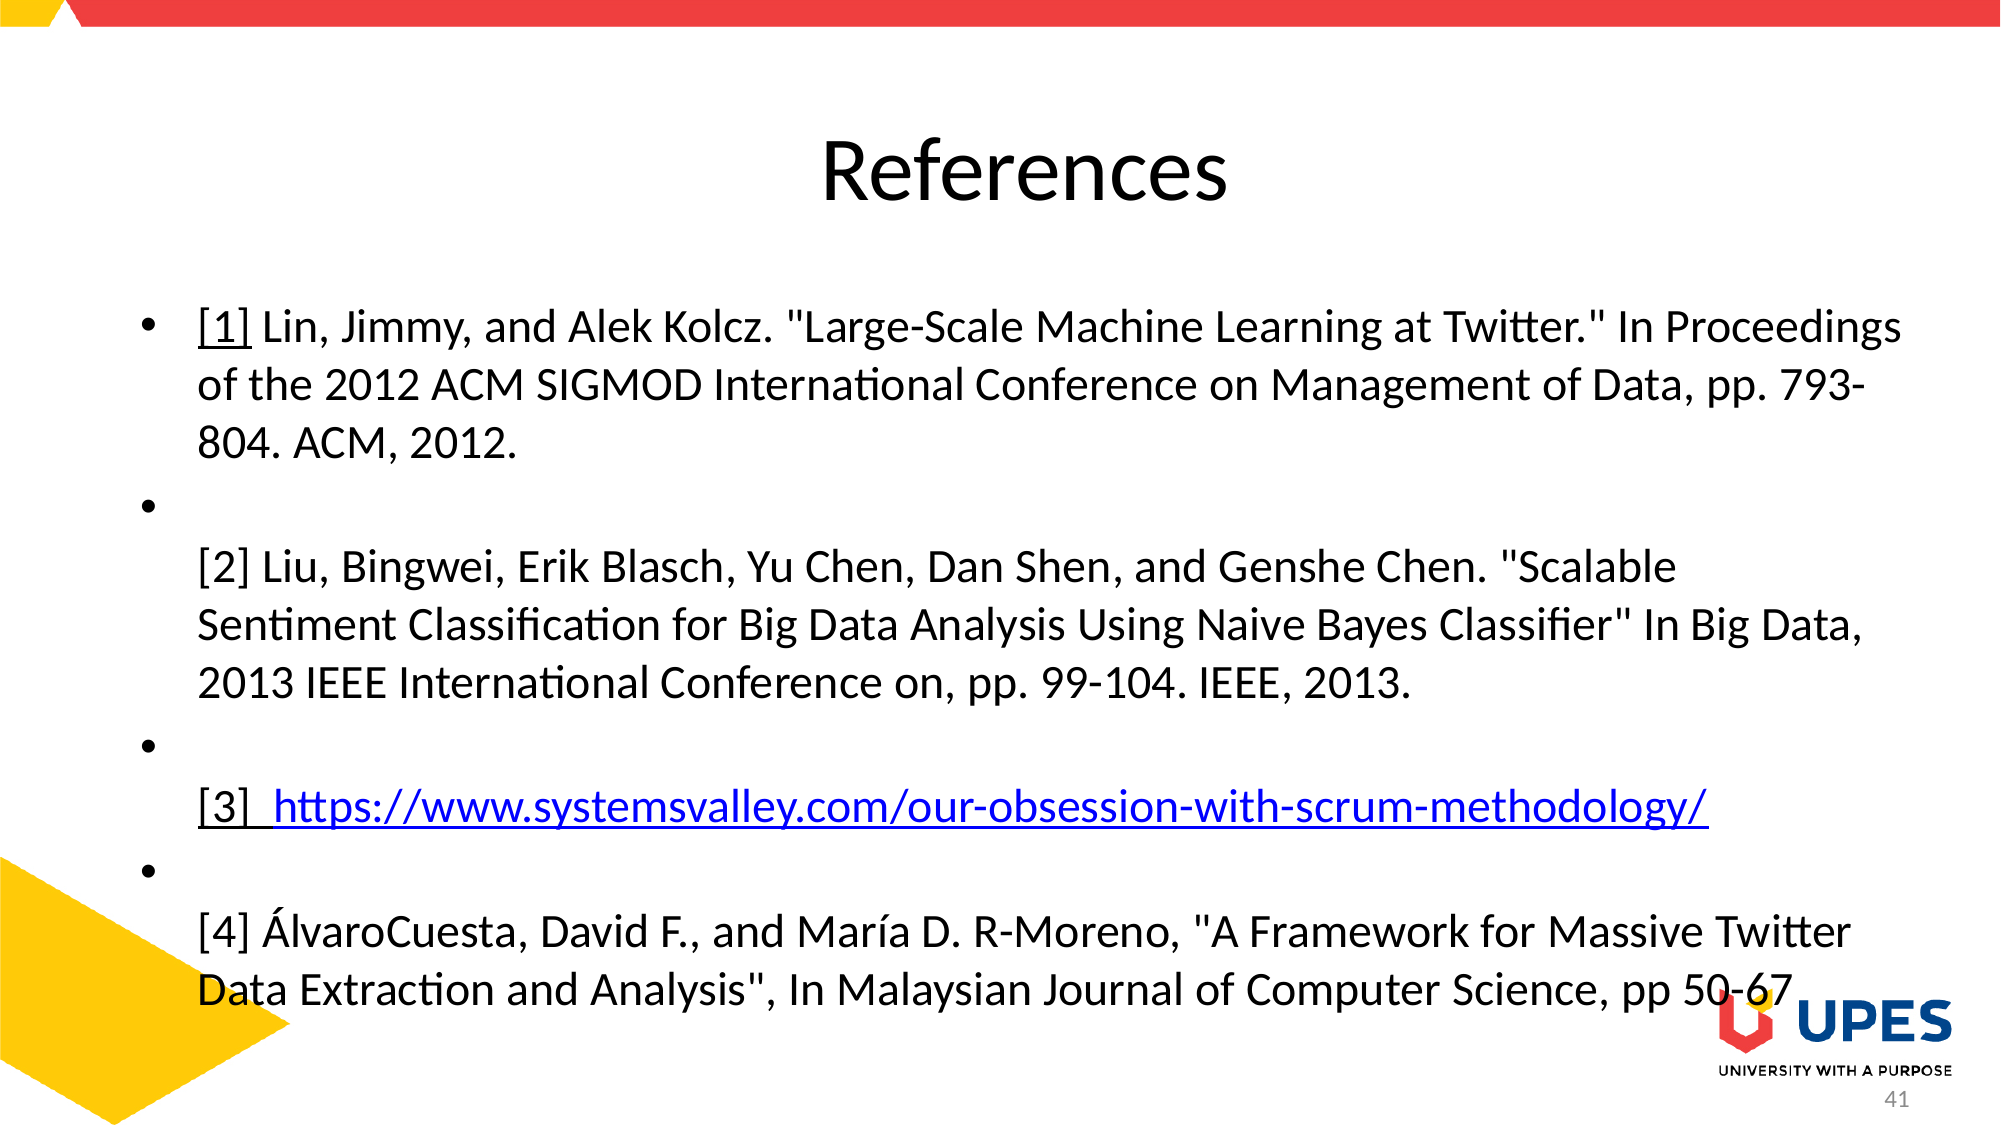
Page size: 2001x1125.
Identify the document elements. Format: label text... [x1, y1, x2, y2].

title References [125, 70, 1925, 258]
list [1] Lin, Jimmy, and Alek Kolcz. "Large-Scale Machine Learning at Twitter." In Proceedings of the 2012 ACM SIGMOD International Conference on Management of Data, pp. 793-804. ACM, 2012. [2] Liu, Bingwei, Erik Blasch, Yu Chen, Dan Shen, and Genshe Chen. "Scalable Sentiment Classification for Big Data Analysis Using Naive Bayes Classifier" In Big Data, 2013 IEEE International Conference on, pp. 99-104. IEEE, 2013. [3] https://www.systemsvalley.com/our-obsession-with-scrum-methodology/ [4] ÁlvaroCuesta, David F., and María D. R-Moreno, "A Framework for Massive Twitter Data Extraction and Analysis", In Malaysian Journal of Computer Science, pp 50-67 [125, 287, 1925, 1030]
picture [0, 0, 2001, 1125]
